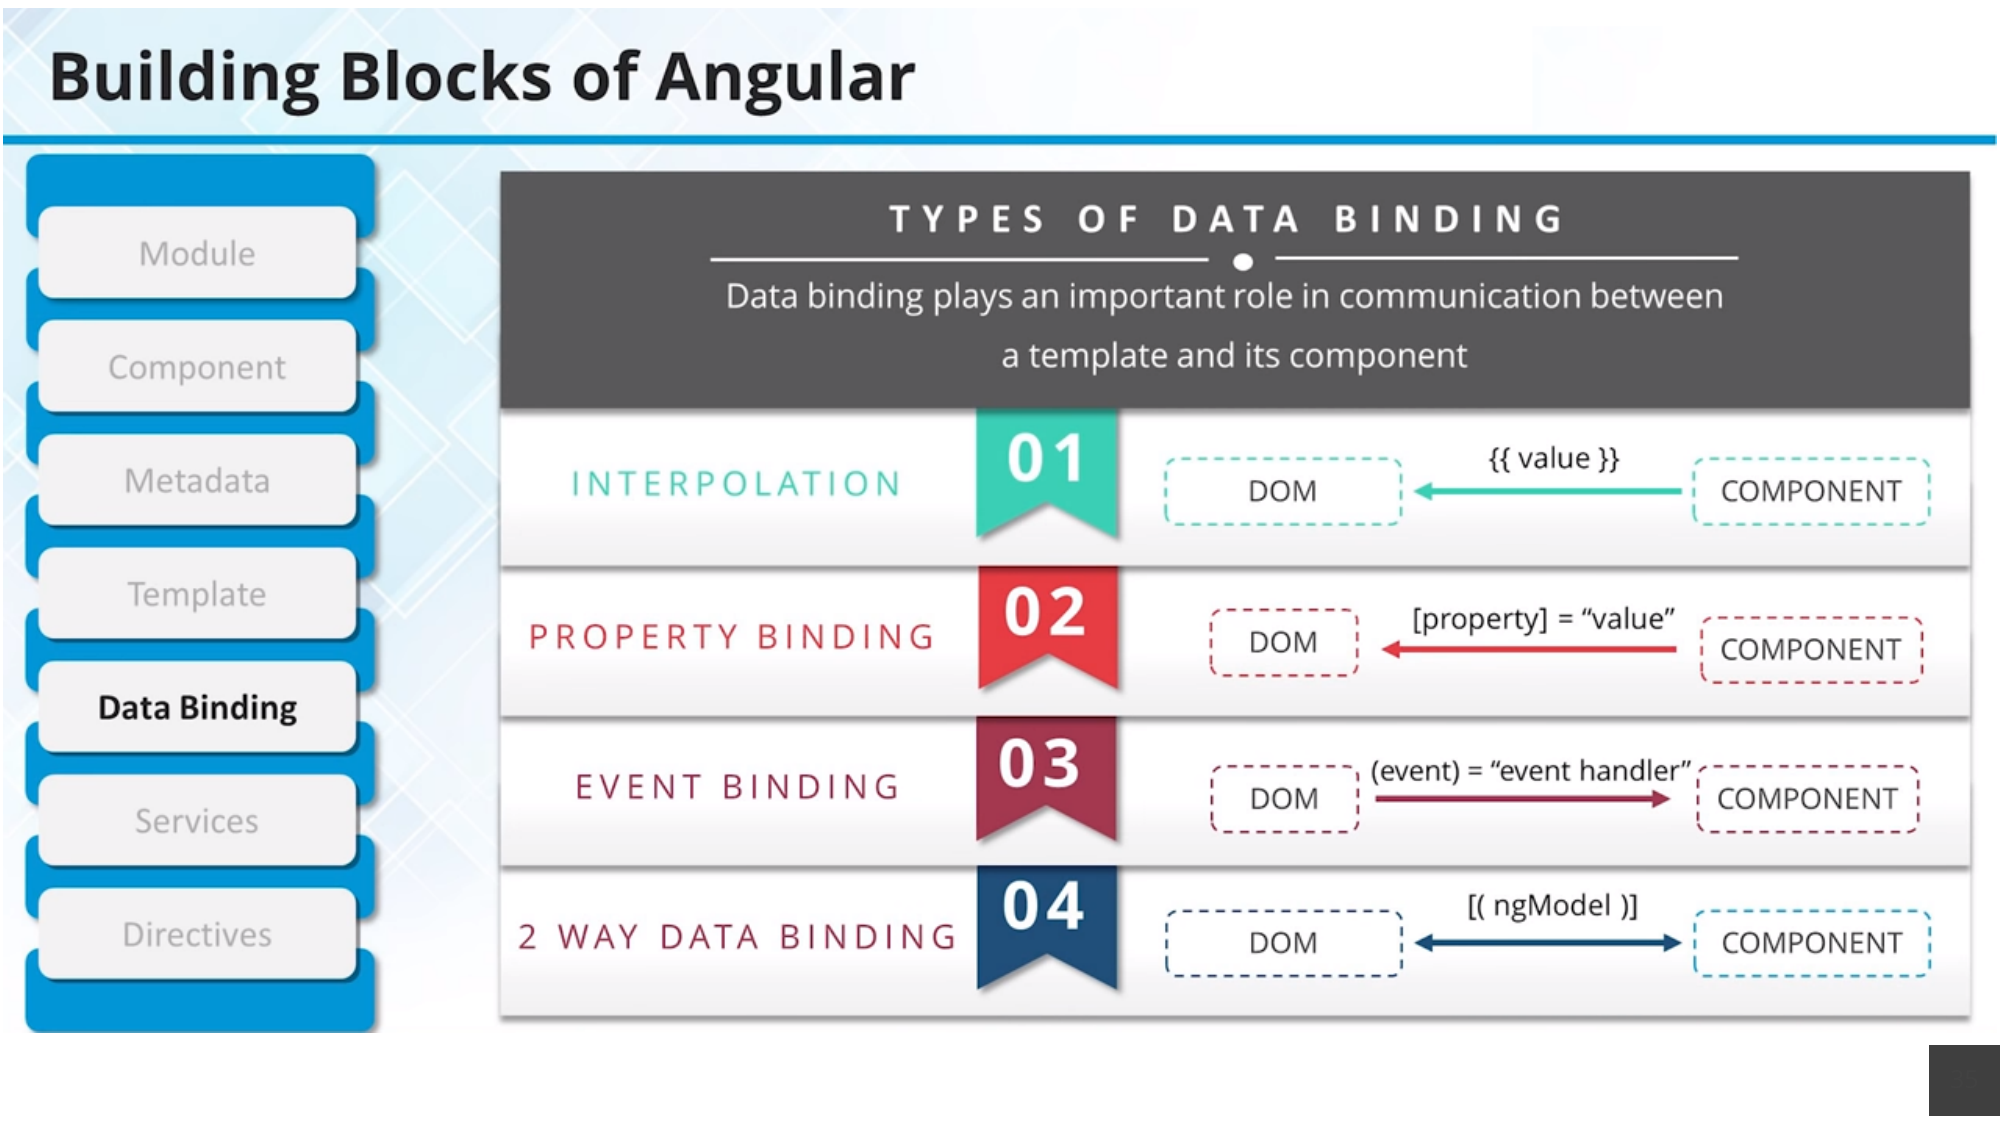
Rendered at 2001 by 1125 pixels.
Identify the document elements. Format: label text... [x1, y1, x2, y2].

picture [2, 8, 1998, 1033]
slide_number ‹#› [1929, 1045, 2000, 1116]
